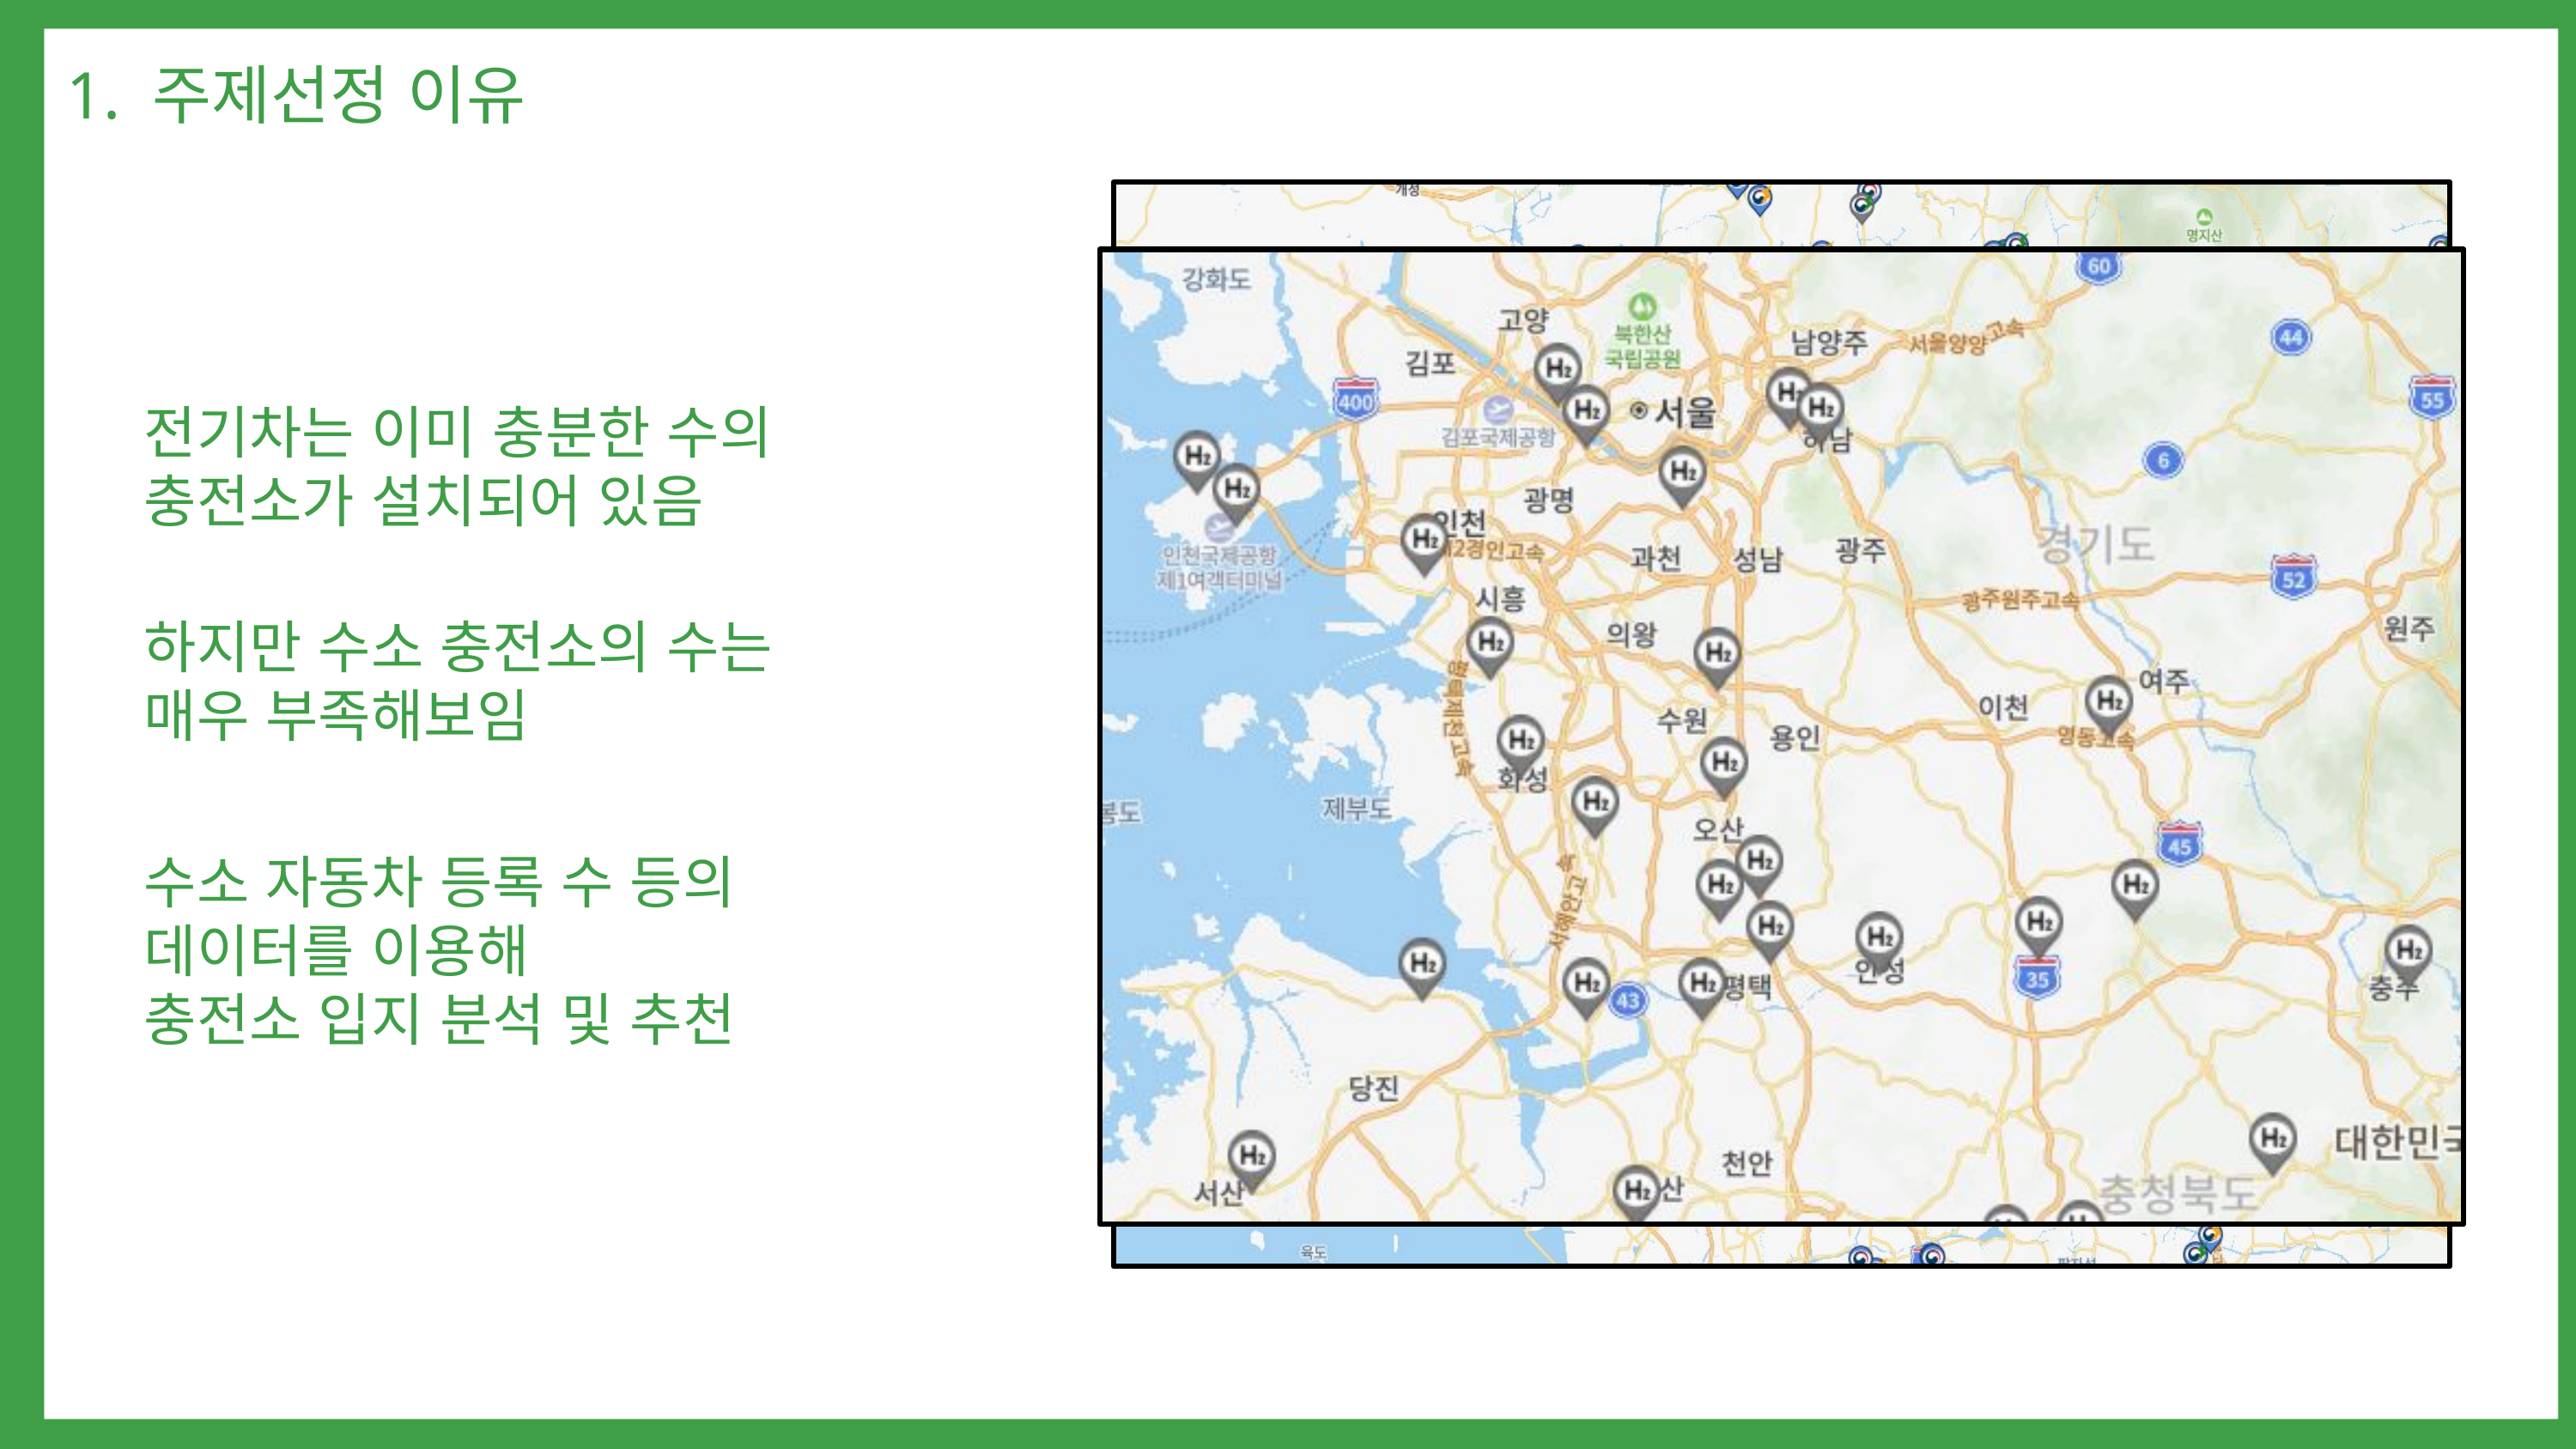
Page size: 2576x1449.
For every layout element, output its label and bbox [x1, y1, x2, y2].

picture [1102, 185, 2462, 1264]
text_box [0, 0, 2576, 1449]
